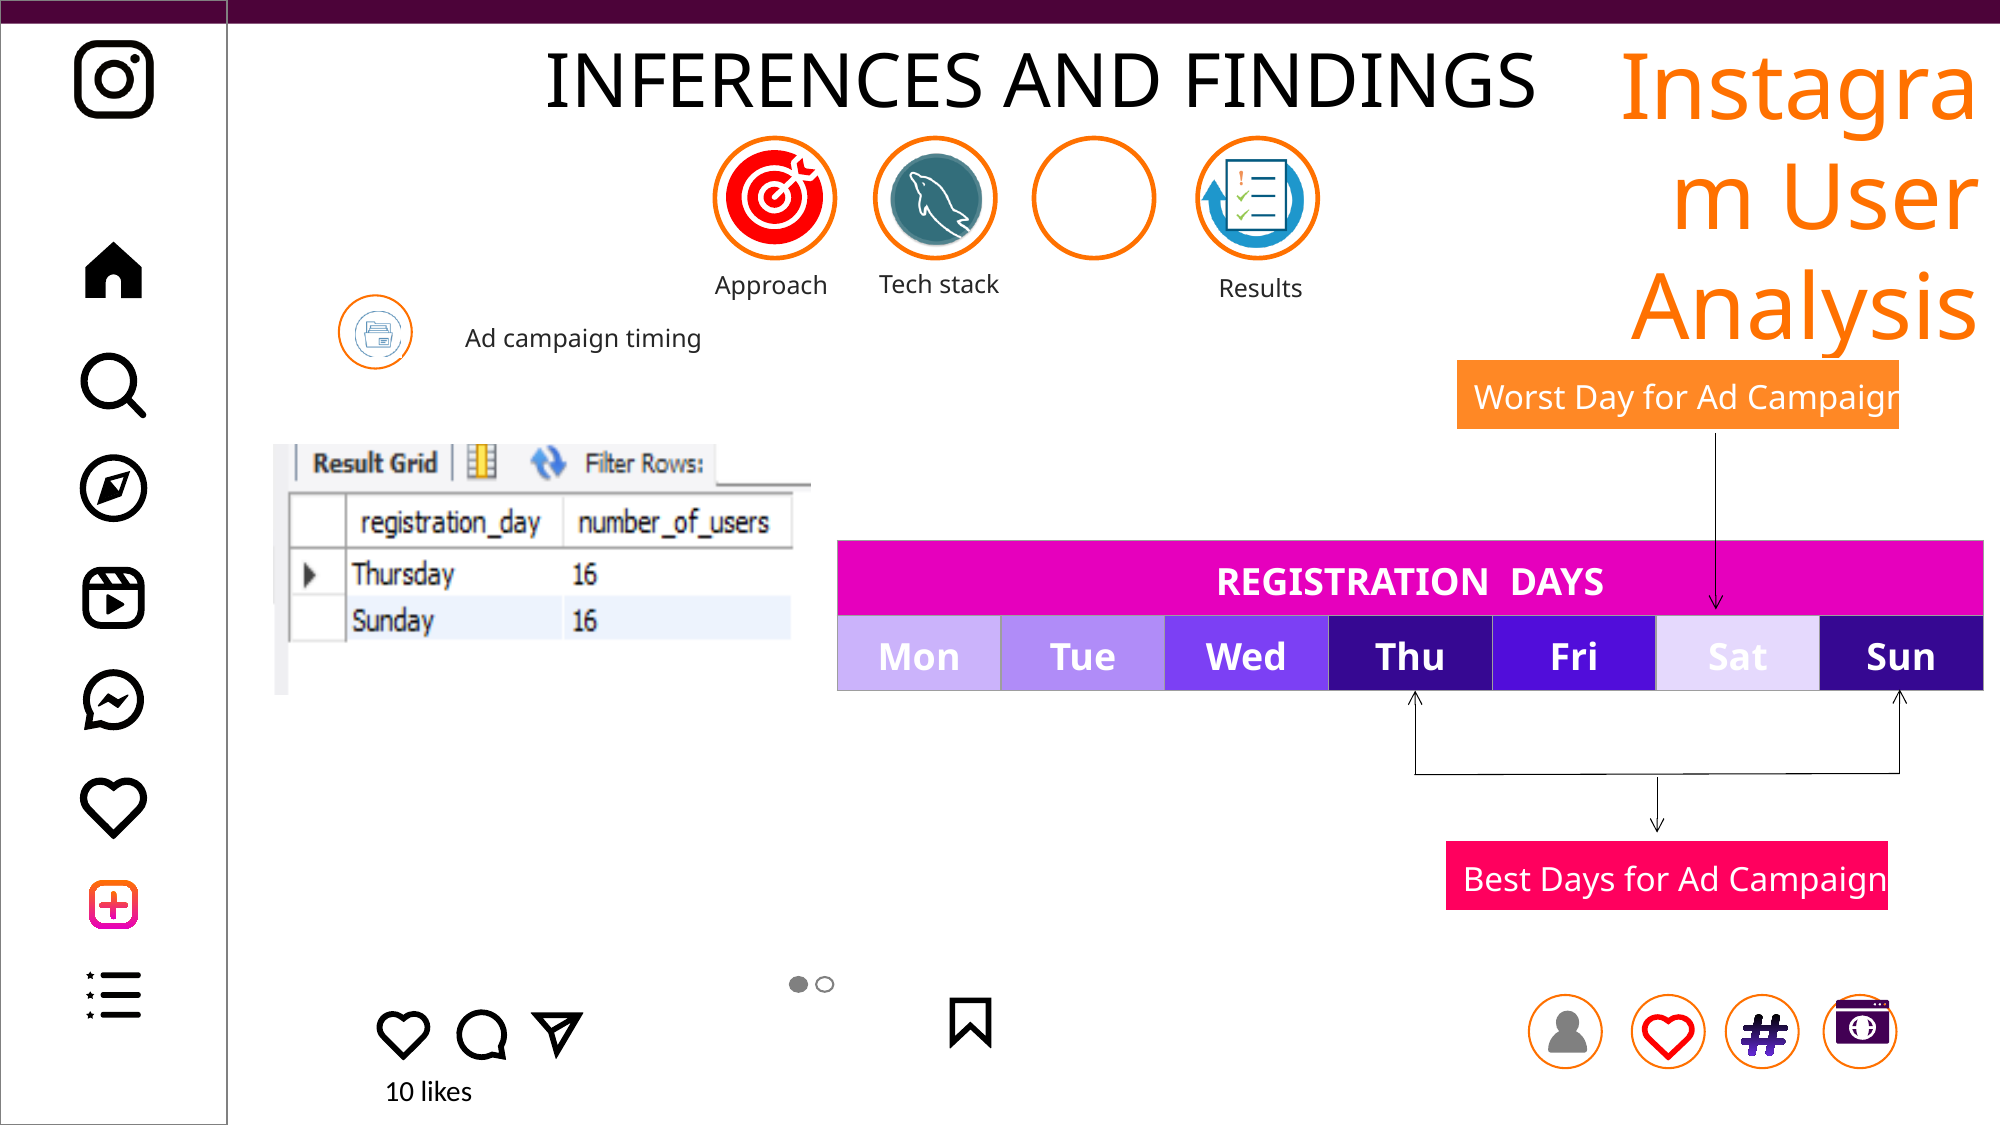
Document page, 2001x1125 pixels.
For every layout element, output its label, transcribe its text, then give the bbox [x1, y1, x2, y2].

table_cell Mon [838, 616, 1000, 690]
text_box [949, 997, 992, 1049]
table_cell Wed [1165, 616, 1328, 690]
text_box [737, 136, 813, 150]
text_box [1210, 136, 1319, 238]
text_box [1641, 1014, 1695, 1061]
text_box [456, 1009, 508, 1061]
text_box [337, 294, 409, 370]
table_cell Sun [1820, 616, 1983, 690]
text_box Ad campaign timing [358, 314, 810, 360]
text_box [1196, 175, 1201, 221]
text_box [1724, 993, 1800, 1070]
text_box [80, 352, 147, 419]
text_box [904, 251, 966, 260]
text_box [1222, 248, 1293, 260]
text_box [1630, 993, 1706, 1070]
text_box [814, 975, 835, 993]
picture [354, 310, 402, 358]
table_header REGISTRATION DAYS [838, 541, 1983, 615]
text_box Instagram User Analysis [1537, 20, 1995, 366]
text_box 10 likes [369, 1064, 807, 1115]
text_box Worst Day for Ad Campaign [1459, 368, 1995, 424]
picture [884, 147, 988, 251]
text_box INFERENCES AND FINDINGS [457, 25, 1537, 131]
text_box [1548, 1010, 1588, 1053]
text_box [82, 566, 145, 629]
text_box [82, 669, 145, 731]
text_box [0, 0, 228, 1125]
picture [1201, 159, 1304, 248]
text_box [735, 245, 814, 260]
text_box [1822, 1003, 1898, 1070]
text_box [530, 1012, 584, 1060]
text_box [88, 879, 139, 929]
text_box [376, 1010, 431, 1061]
picture [1228, 162, 1284, 228]
text_box [1740, 1014, 1788, 1056]
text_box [86, 971, 141, 1019]
text_box [988, 167, 997, 230]
picture [184, 444, 811, 764]
picture [59, 25, 168, 134]
table_cell Thu [1329, 616, 1492, 690]
text_box [1032, 136, 1156, 260]
text_box [1527, 993, 1603, 1070]
text_box [1444, 838, 1890, 912]
text_box Tech stack [785, 260, 1093, 306]
table_cell Tue [1002, 616, 1164, 690]
text_box [829, 169, 837, 227]
text_box [1841, 993, 1879, 999]
text_box [874, 164, 884, 232]
text_box [85, 241, 142, 299]
text_box [788, 975, 809, 993]
text_box [901, 136, 969, 147]
text_box Results [1107, 265, 1415, 310]
text_box [1455, 358, 1901, 431]
text_box [79, 777, 148, 840]
text_box Best Days for Ad Campaign [1448, 850, 1984, 906]
table_cell Fri [1493, 616, 1655, 690]
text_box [721, 150, 829, 245]
table_cell Sat [1657, 616, 1819, 690]
text_box Approach [617, 262, 926, 307]
text_box [713, 169, 721, 227]
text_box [1835, 999, 1890, 1044]
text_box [79, 454, 148, 523]
